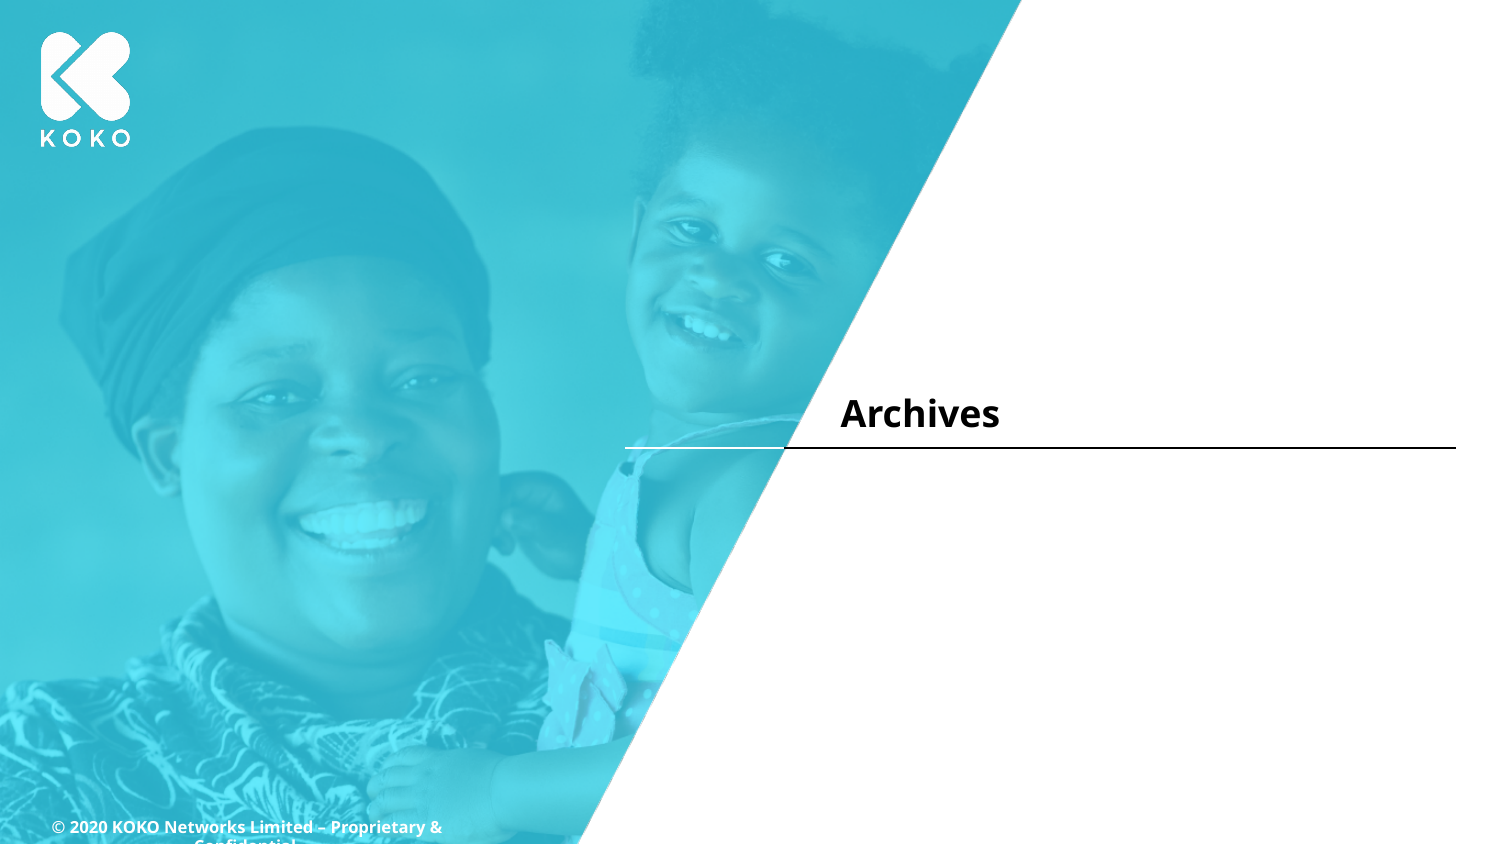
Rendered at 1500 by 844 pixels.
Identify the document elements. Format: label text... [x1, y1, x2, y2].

title Archives [829, 369, 1457, 462]
picture [0, 0, 1500, 844]
